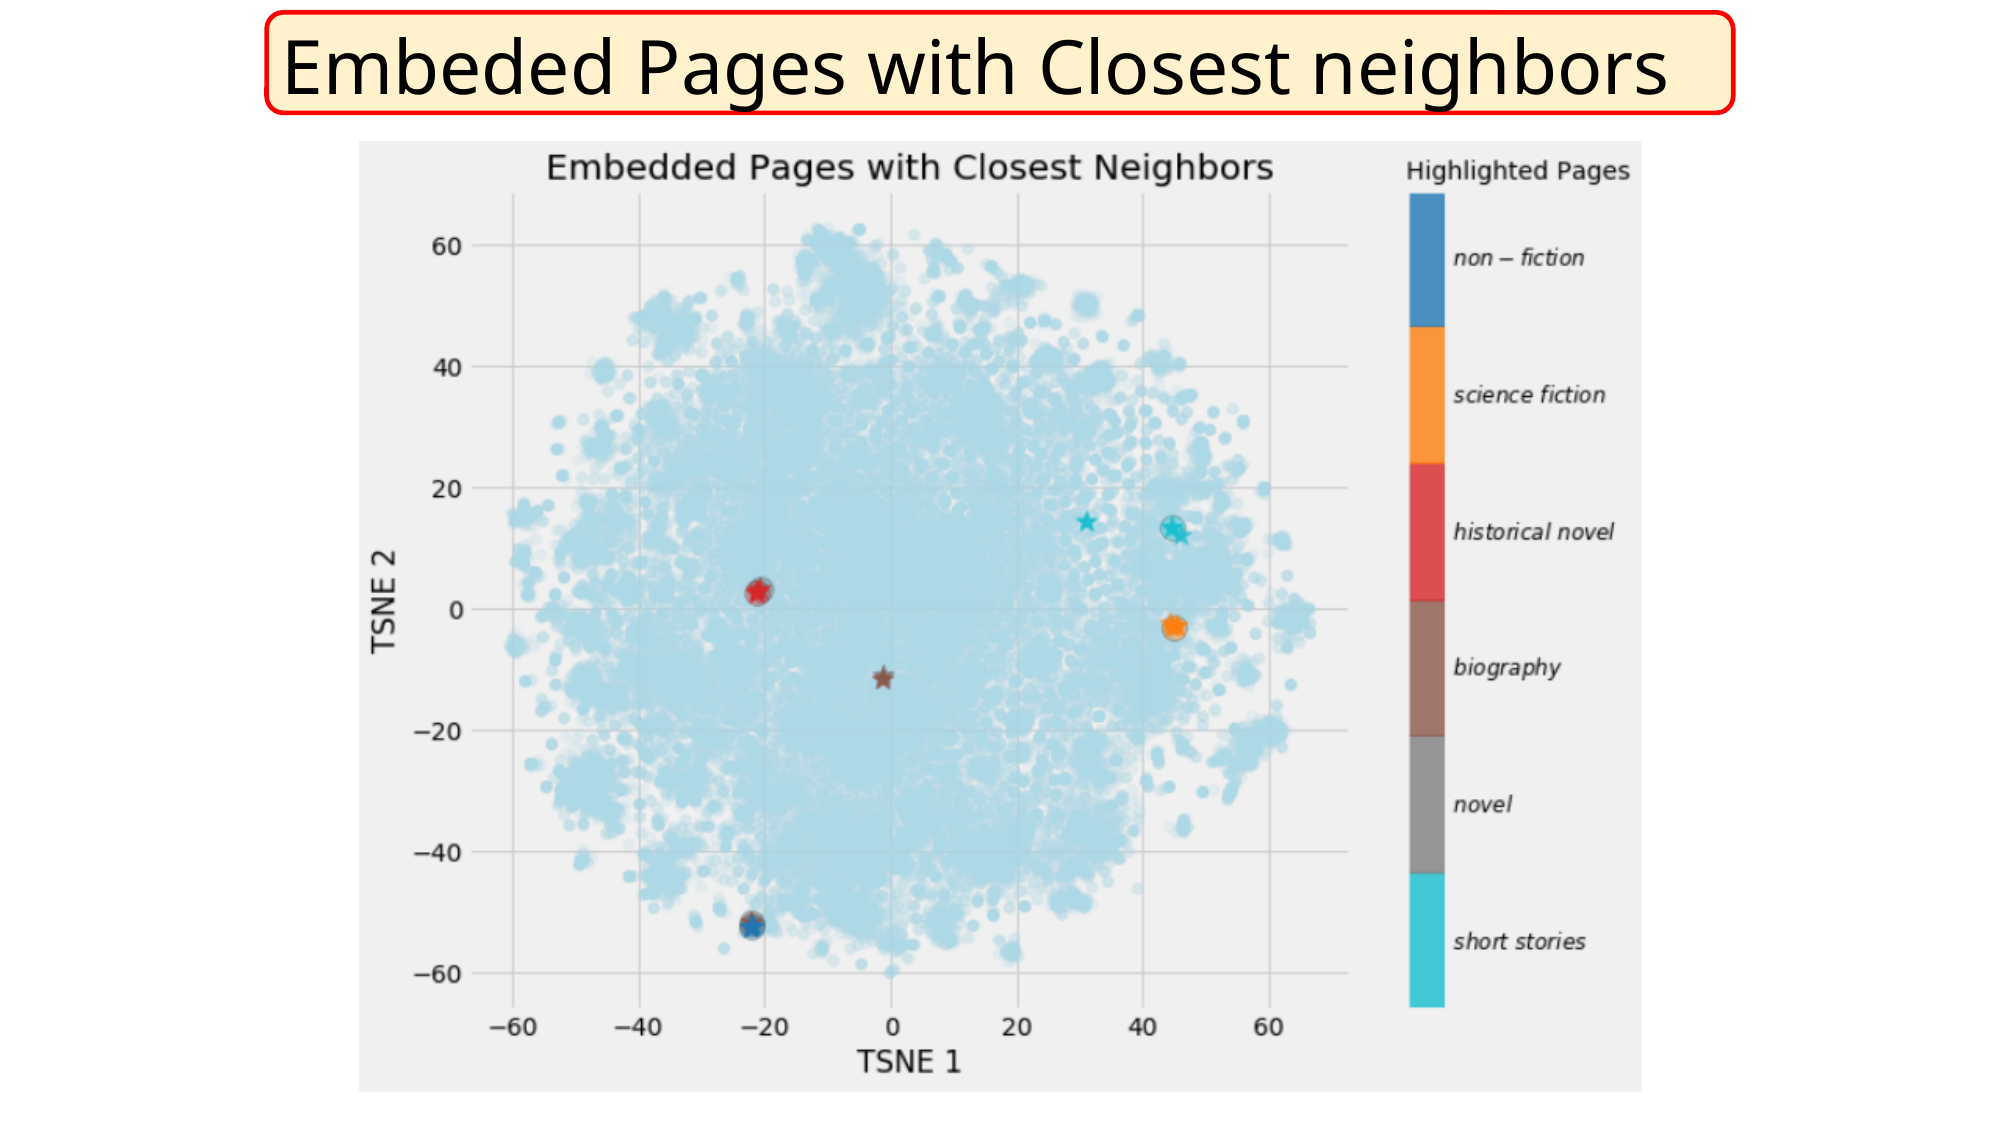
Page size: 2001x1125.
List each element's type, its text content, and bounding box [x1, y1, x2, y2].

picture [350, 141, 1650, 1103]
text_box Embeded Pages with Closest neighbors [266, 12, 1811, 163]
